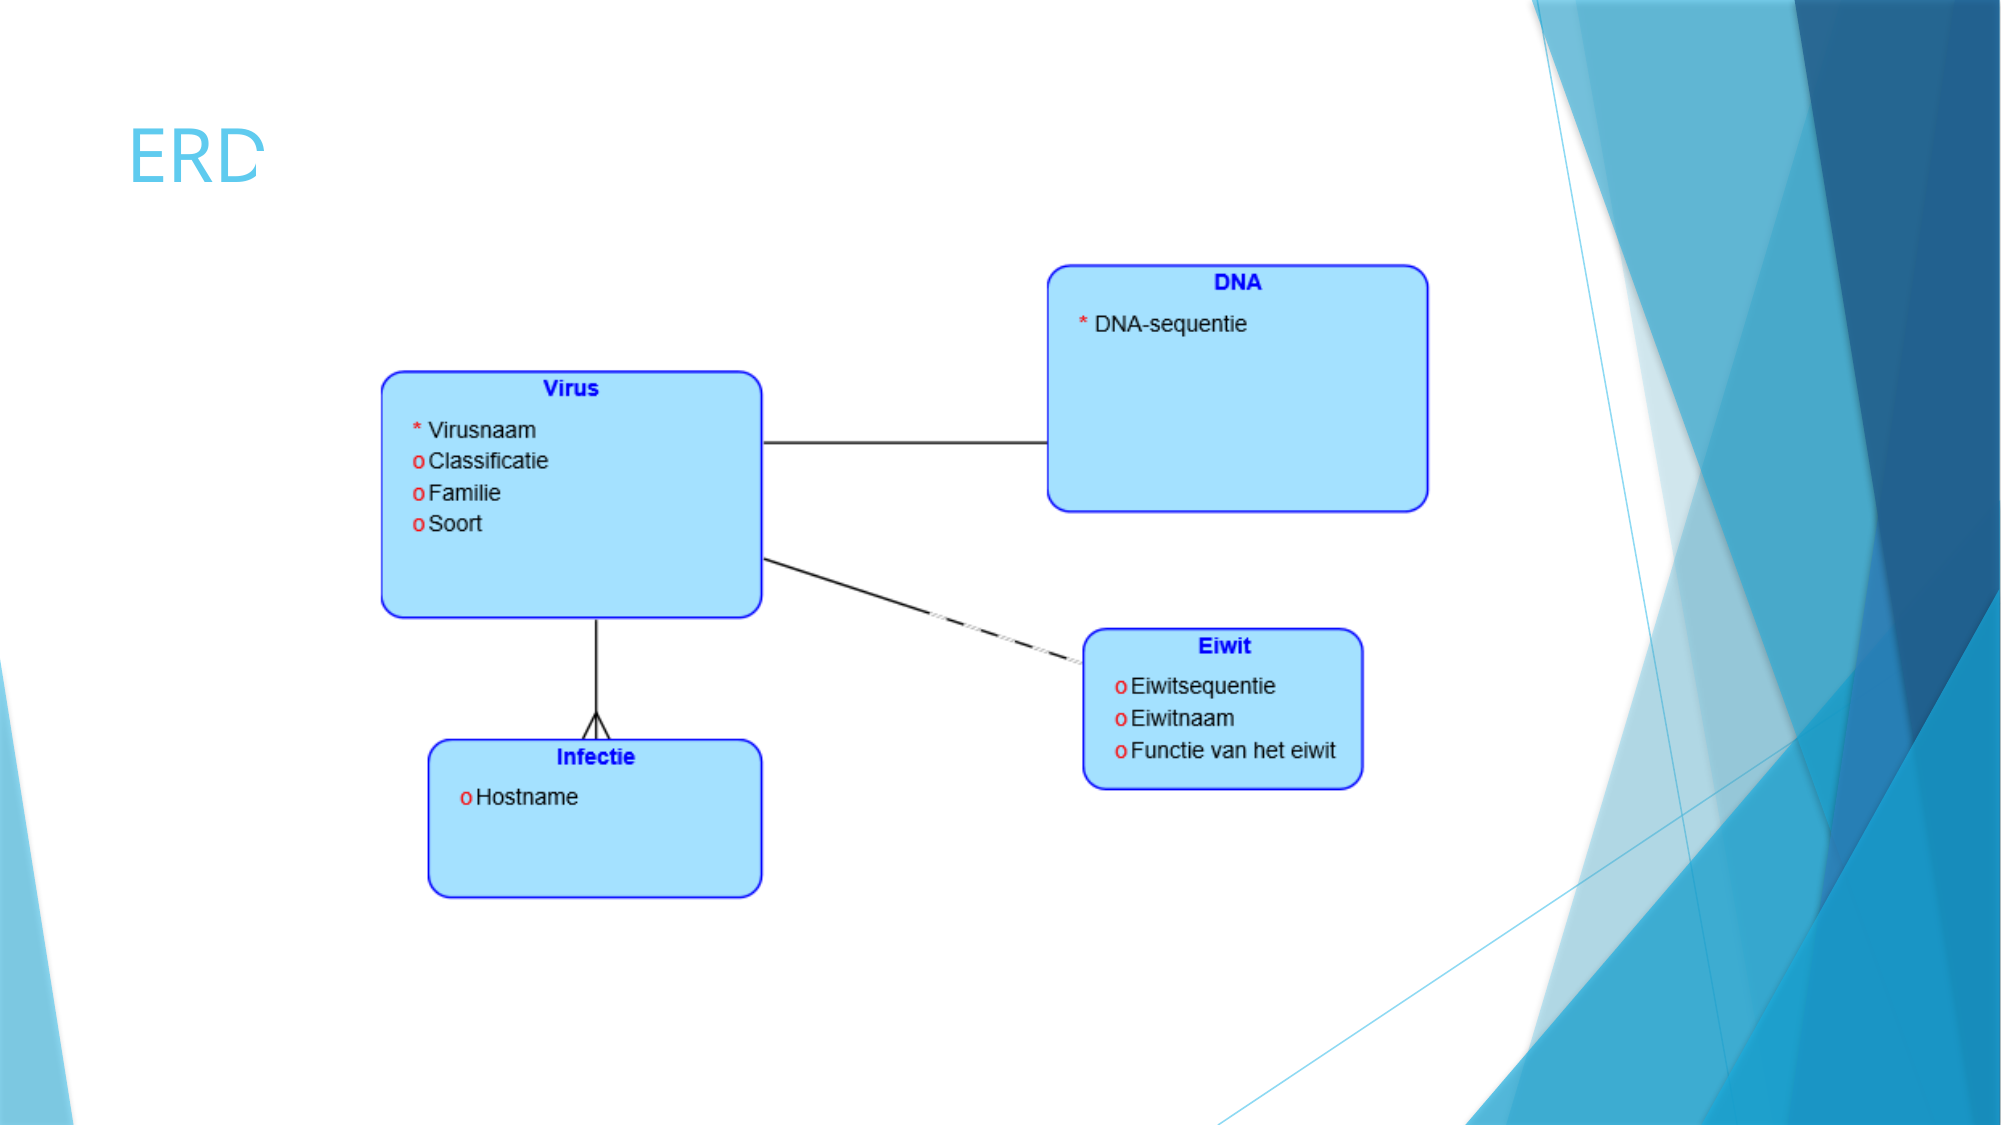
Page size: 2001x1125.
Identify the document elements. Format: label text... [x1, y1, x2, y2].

title ERD [111, 99, 1522, 317]
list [255, 151, 1451, 916]
